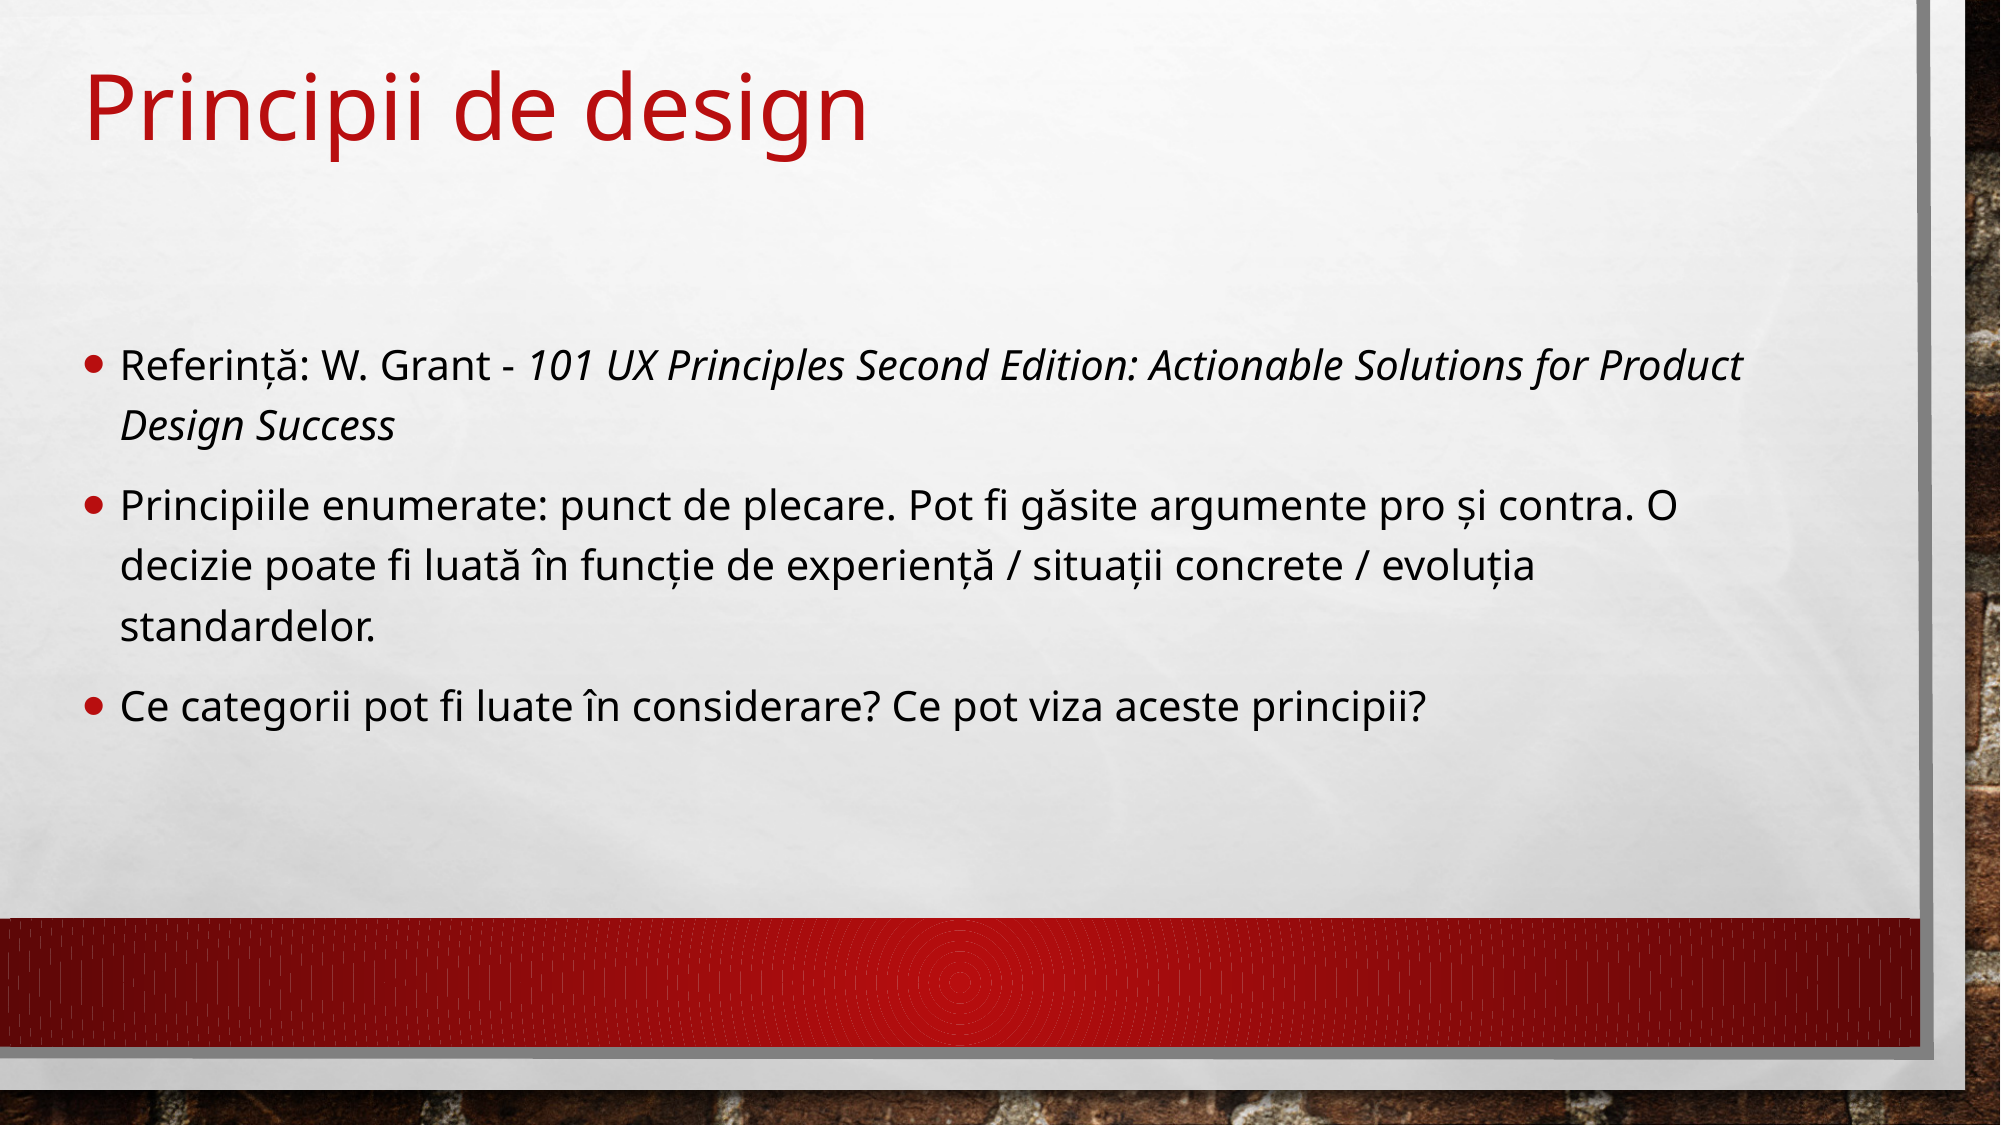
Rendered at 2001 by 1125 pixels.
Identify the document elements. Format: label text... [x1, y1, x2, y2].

title Principii de design [67, 45, 1773, 176]
picture [0, 0, 2000, 1125]
list Referință: W. Grant - 101 UX Principles Second Edition: Actionable Solutions for Product Design Success Principiile enumerate: punct de plecare. Pot fi găsite argumente pro și contra. O decizie poate fi luată în funcție de experiență / situații concrete / evoluția standardelor. Ce categorii pot fi luate în considerare? Ce pot viza aceste principii? [67, 176, 1818, 882]
